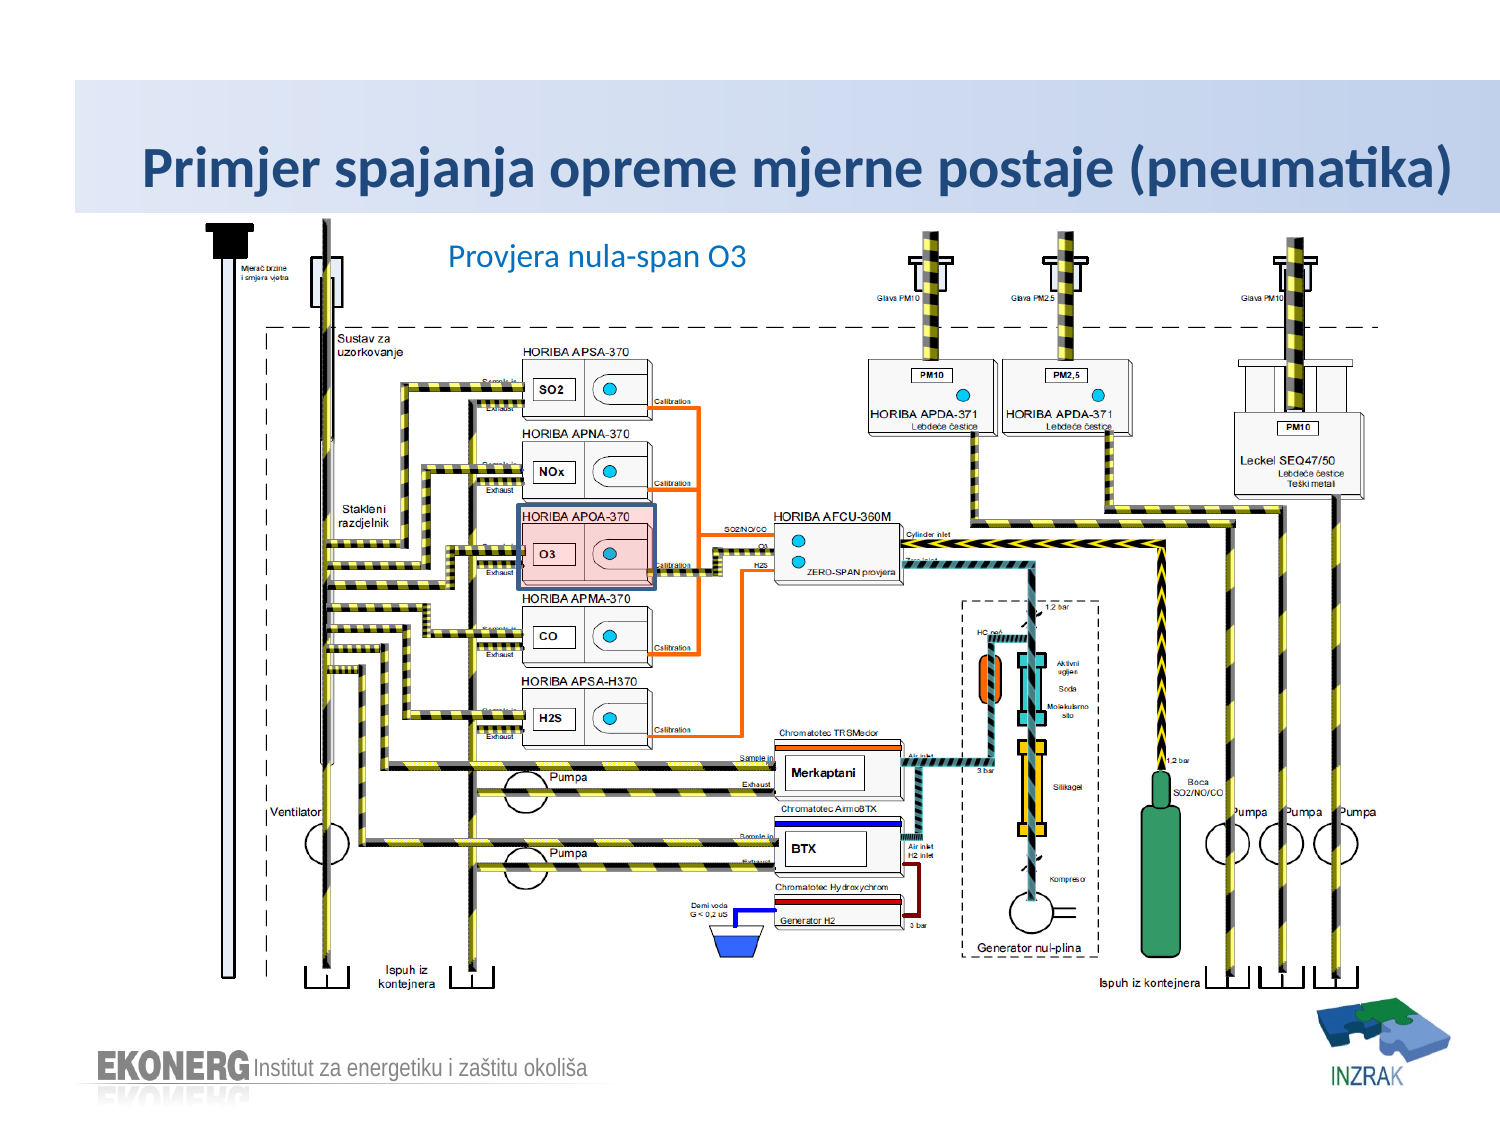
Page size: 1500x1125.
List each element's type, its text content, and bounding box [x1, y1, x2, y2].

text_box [61, 1038, 636, 1112]
picture [1315, 996, 1451, 1093]
title Primjer spajanja opreme mjerne postaje (pneumatika) [75, 80, 1500, 213]
picture [0, 219, 1500, 995]
